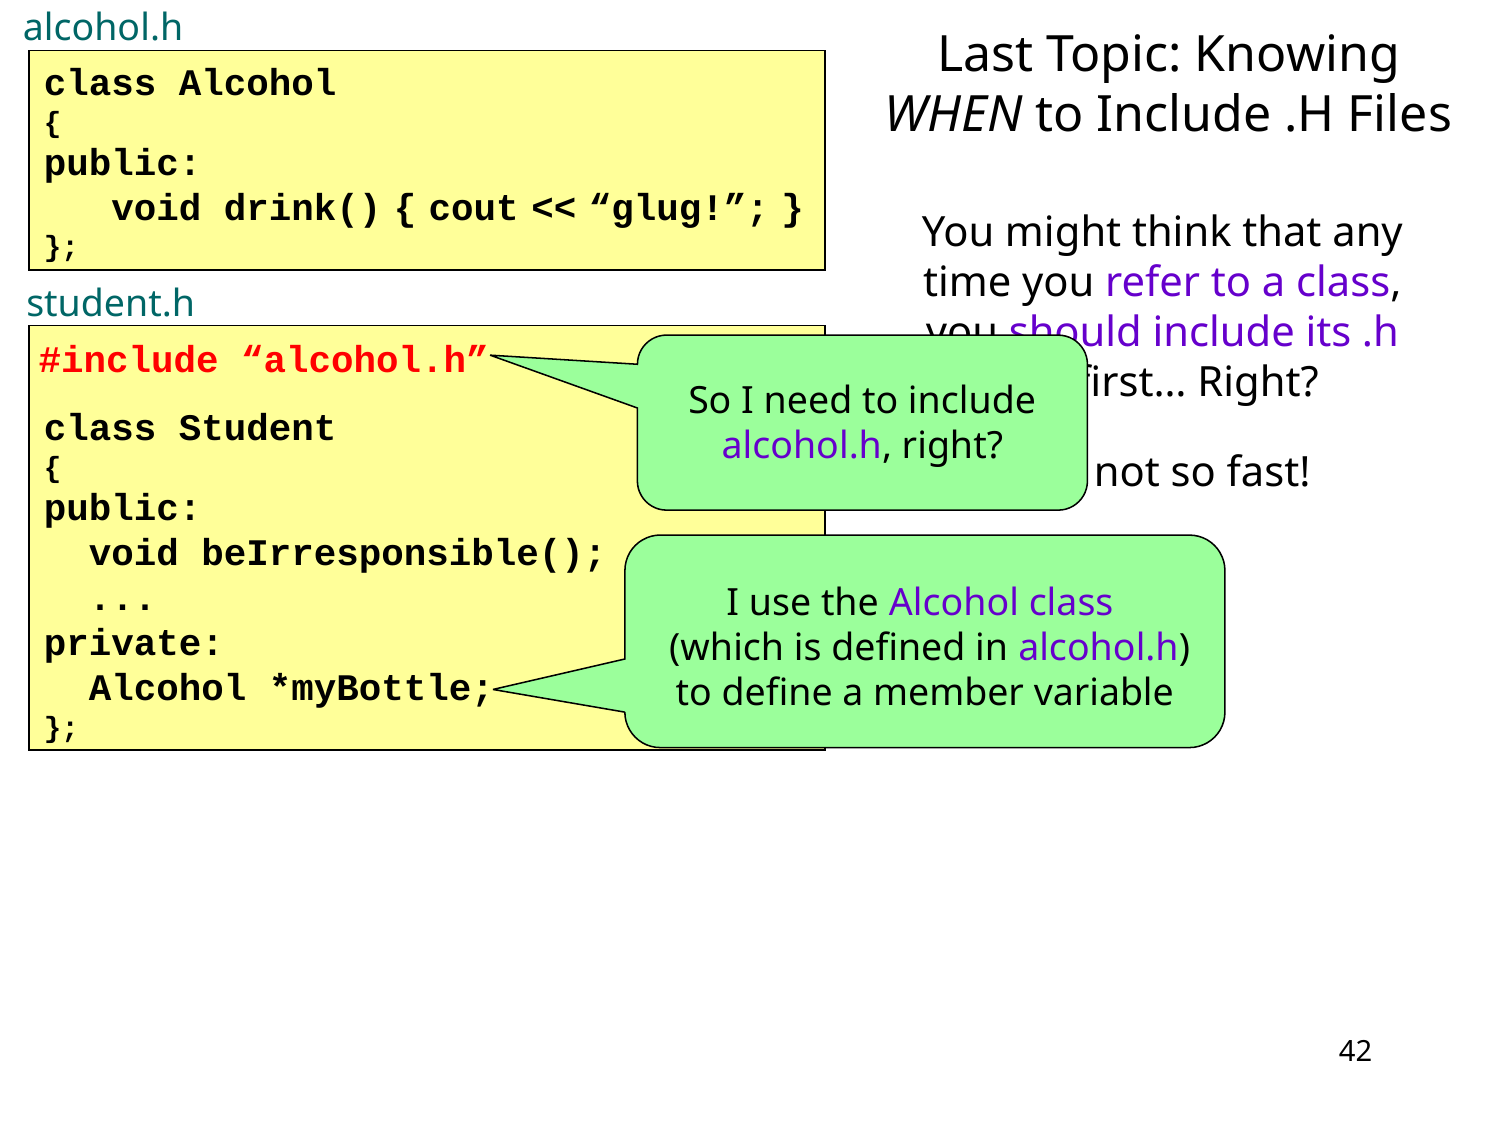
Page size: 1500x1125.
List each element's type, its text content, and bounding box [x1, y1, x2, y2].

slide_number 42 [1074, 1025, 1388, 1100]
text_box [12, 0, 826, 273]
text_box You might think that any time you refer to a class, you should include its .h file first… Right? [899, 197, 1425, 413]
text_box Well, not so fast! [1079, 437, 1413, 503]
title Last Topic: Knowing WHEN to Include .H Files [849, 0, 1488, 175]
text_box I use the Alcohol class (which is defined in alcohol.h) to define a member variable [829, 535, 1225, 748]
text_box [12, 279, 826, 753]
text_box So I need to include alcohol.h, right? [829, 335, 1088, 511]
